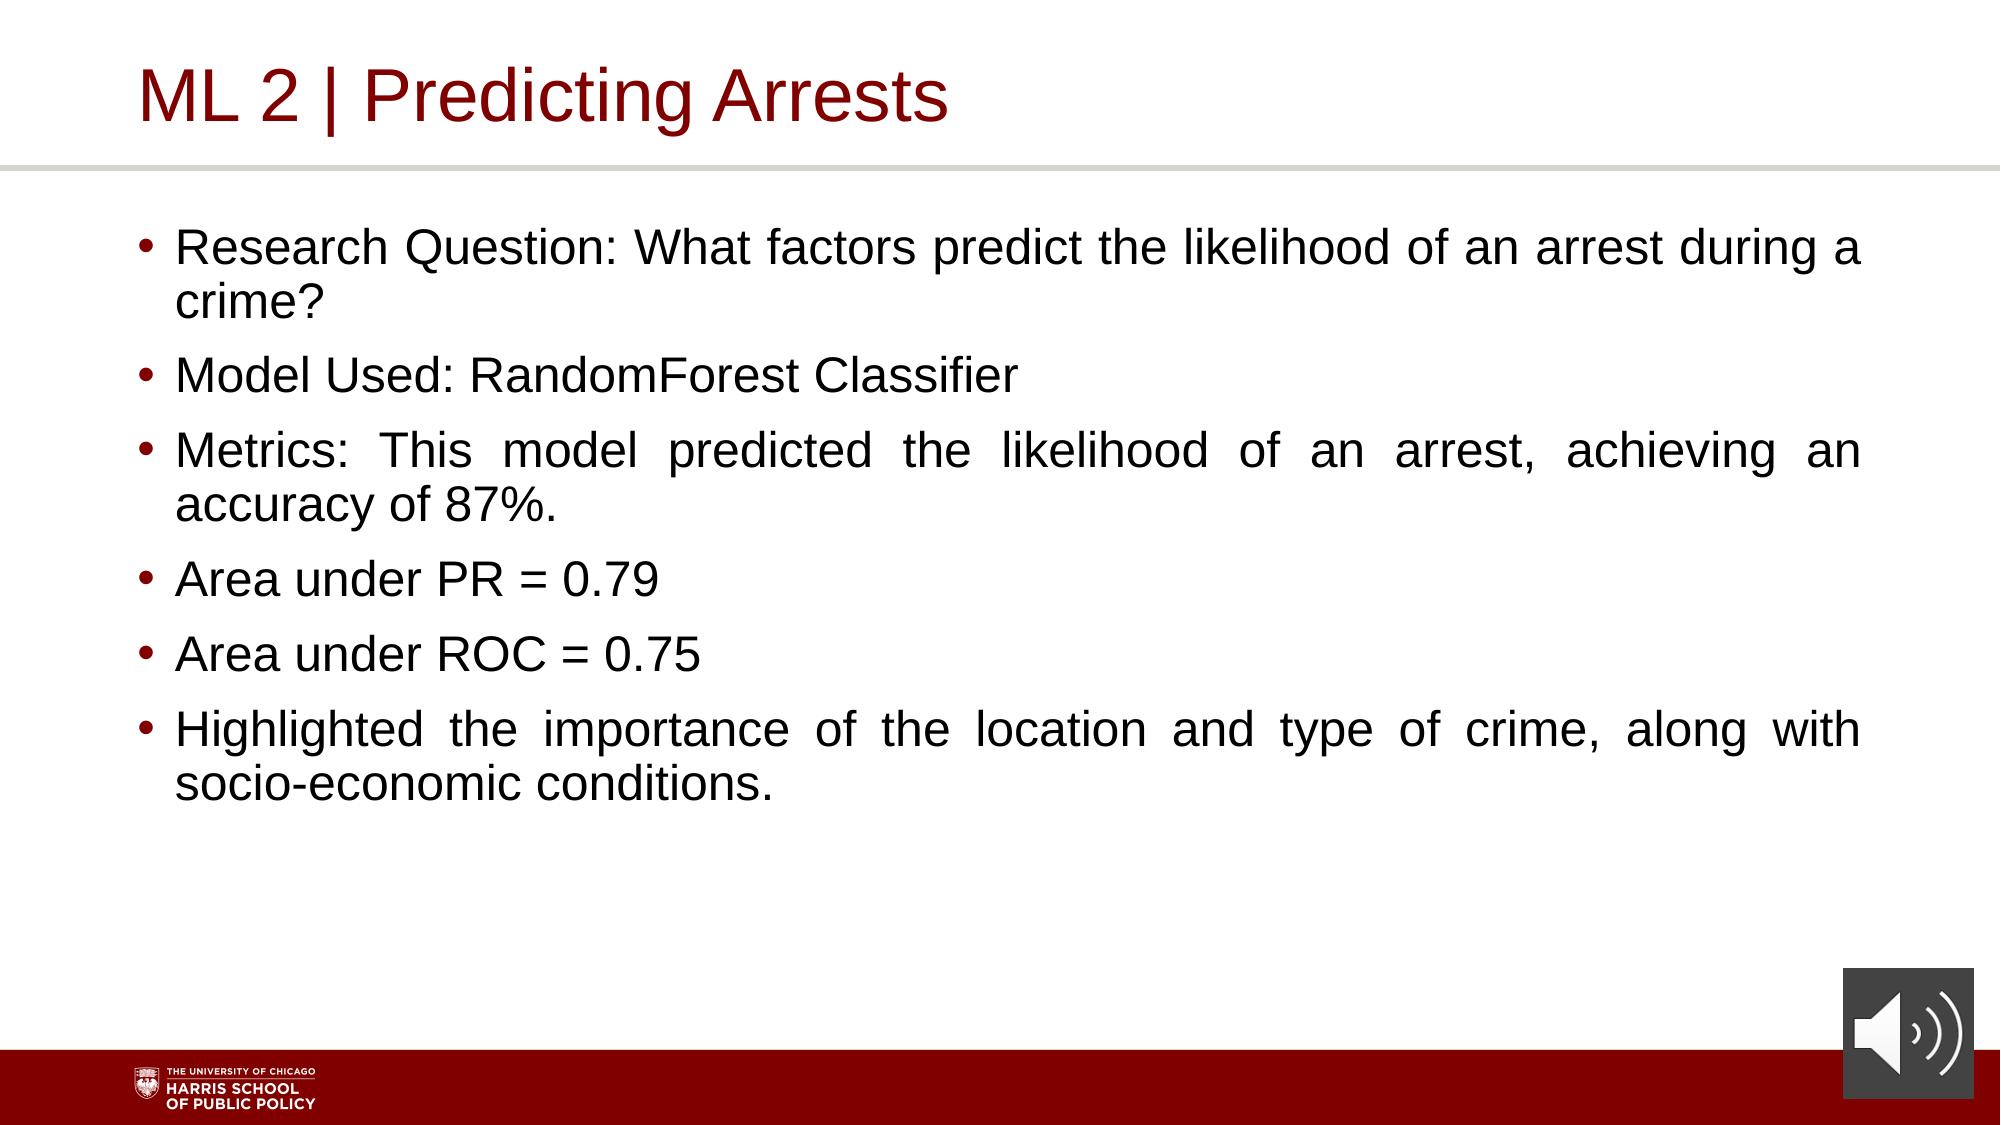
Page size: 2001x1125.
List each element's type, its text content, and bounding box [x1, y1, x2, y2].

picture [1841, 966, 1975, 1100]
picture [118, 1051, 332, 1125]
title ML 2 | Predicting Arrests [137, 25, 1863, 169]
slide_number 13 [1412, 1059, 1976, 1120]
list Research Question: What factors predict the likelihood of an arrest during a crime? Model Used: RandomForest Classifier Metrics: This model predicted the likelihood of an arrest, achieving an accuracy of 87%. Area under PR = 0.79 Area under ROC = 0.75 Highlighted the importance of the location and type of crime, along with socio-economic conditions. [137, 213, 1863, 979]
